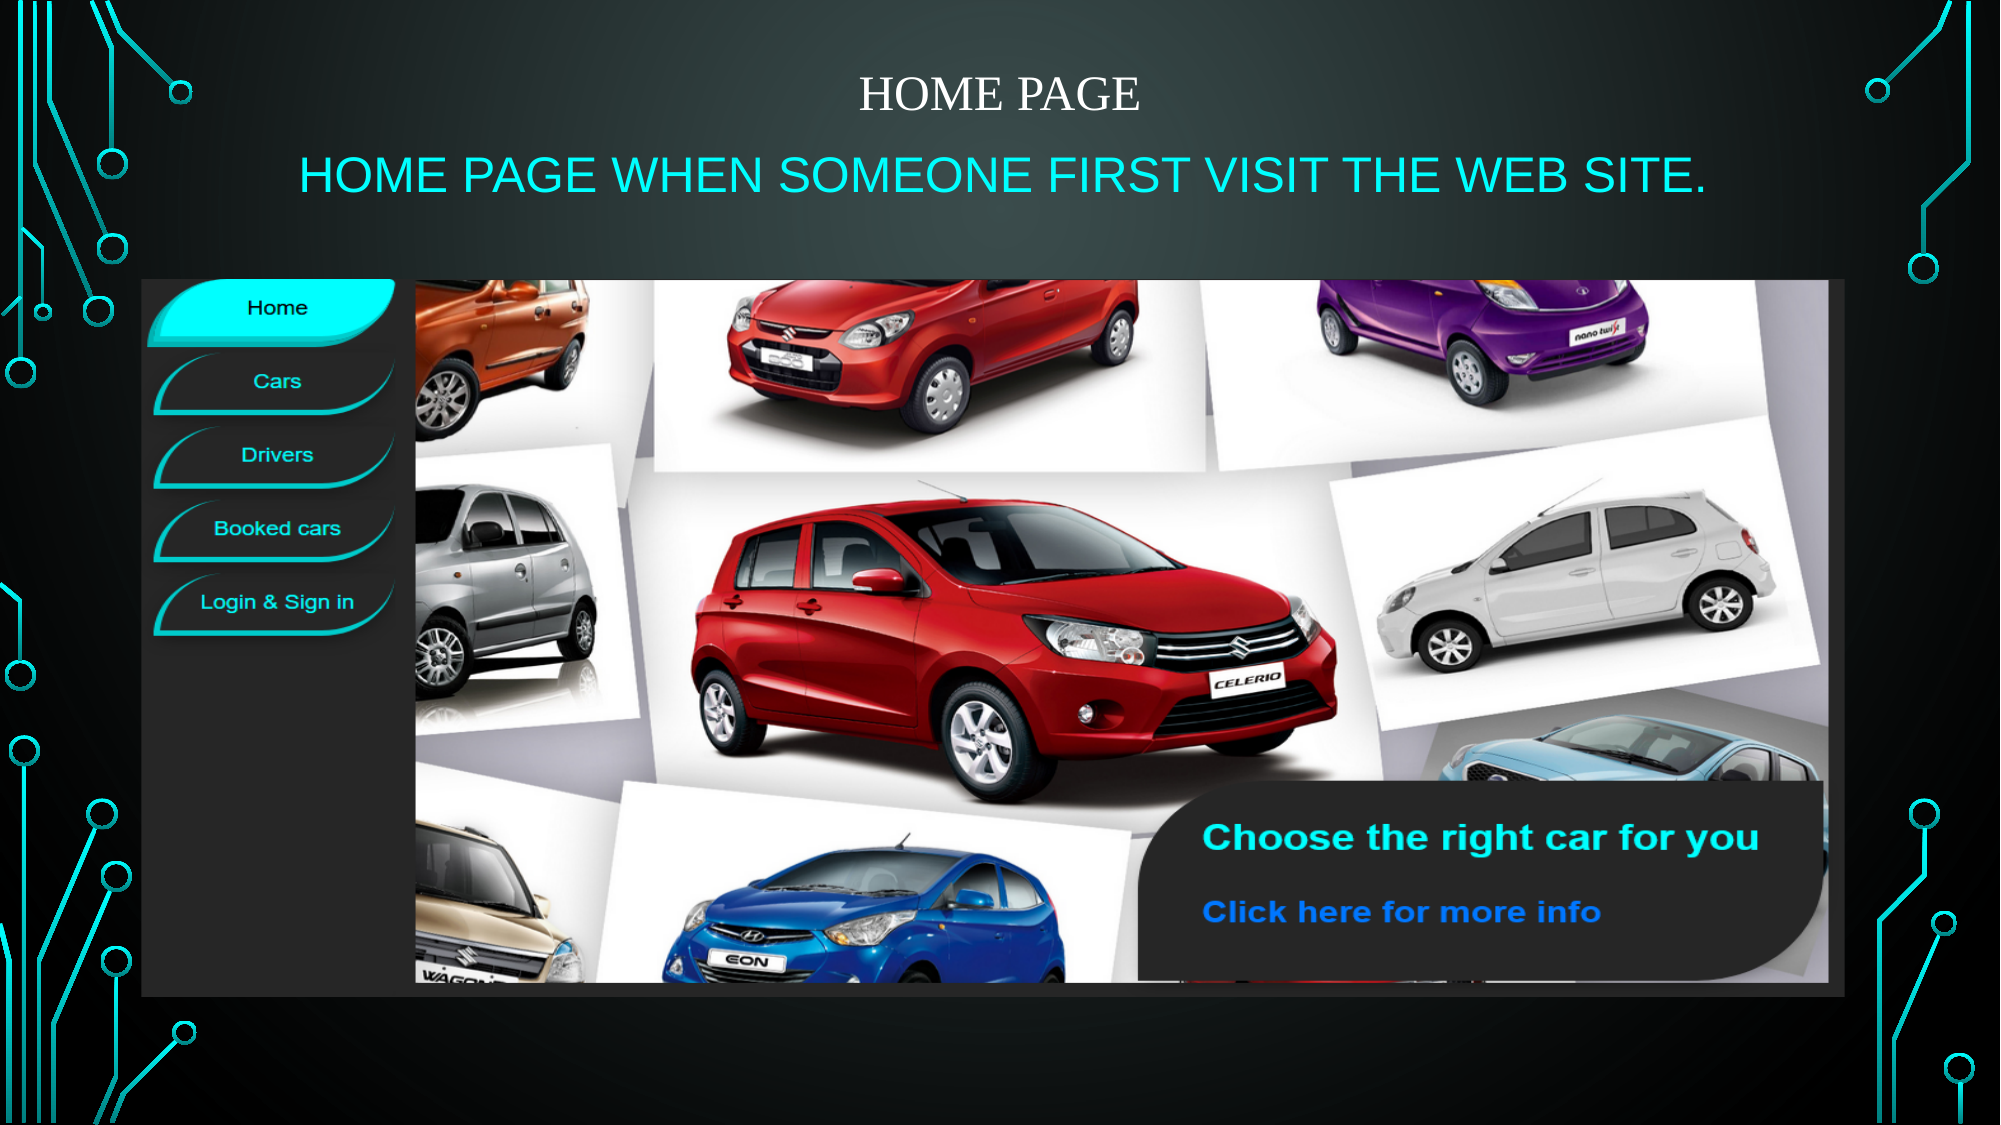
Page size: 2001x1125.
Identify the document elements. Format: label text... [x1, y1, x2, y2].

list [141, 279, 1845, 997]
list Home Page when someone first visit the web site. [141, 128, 1866, 212]
title Home page [137, 59, 1863, 129]
